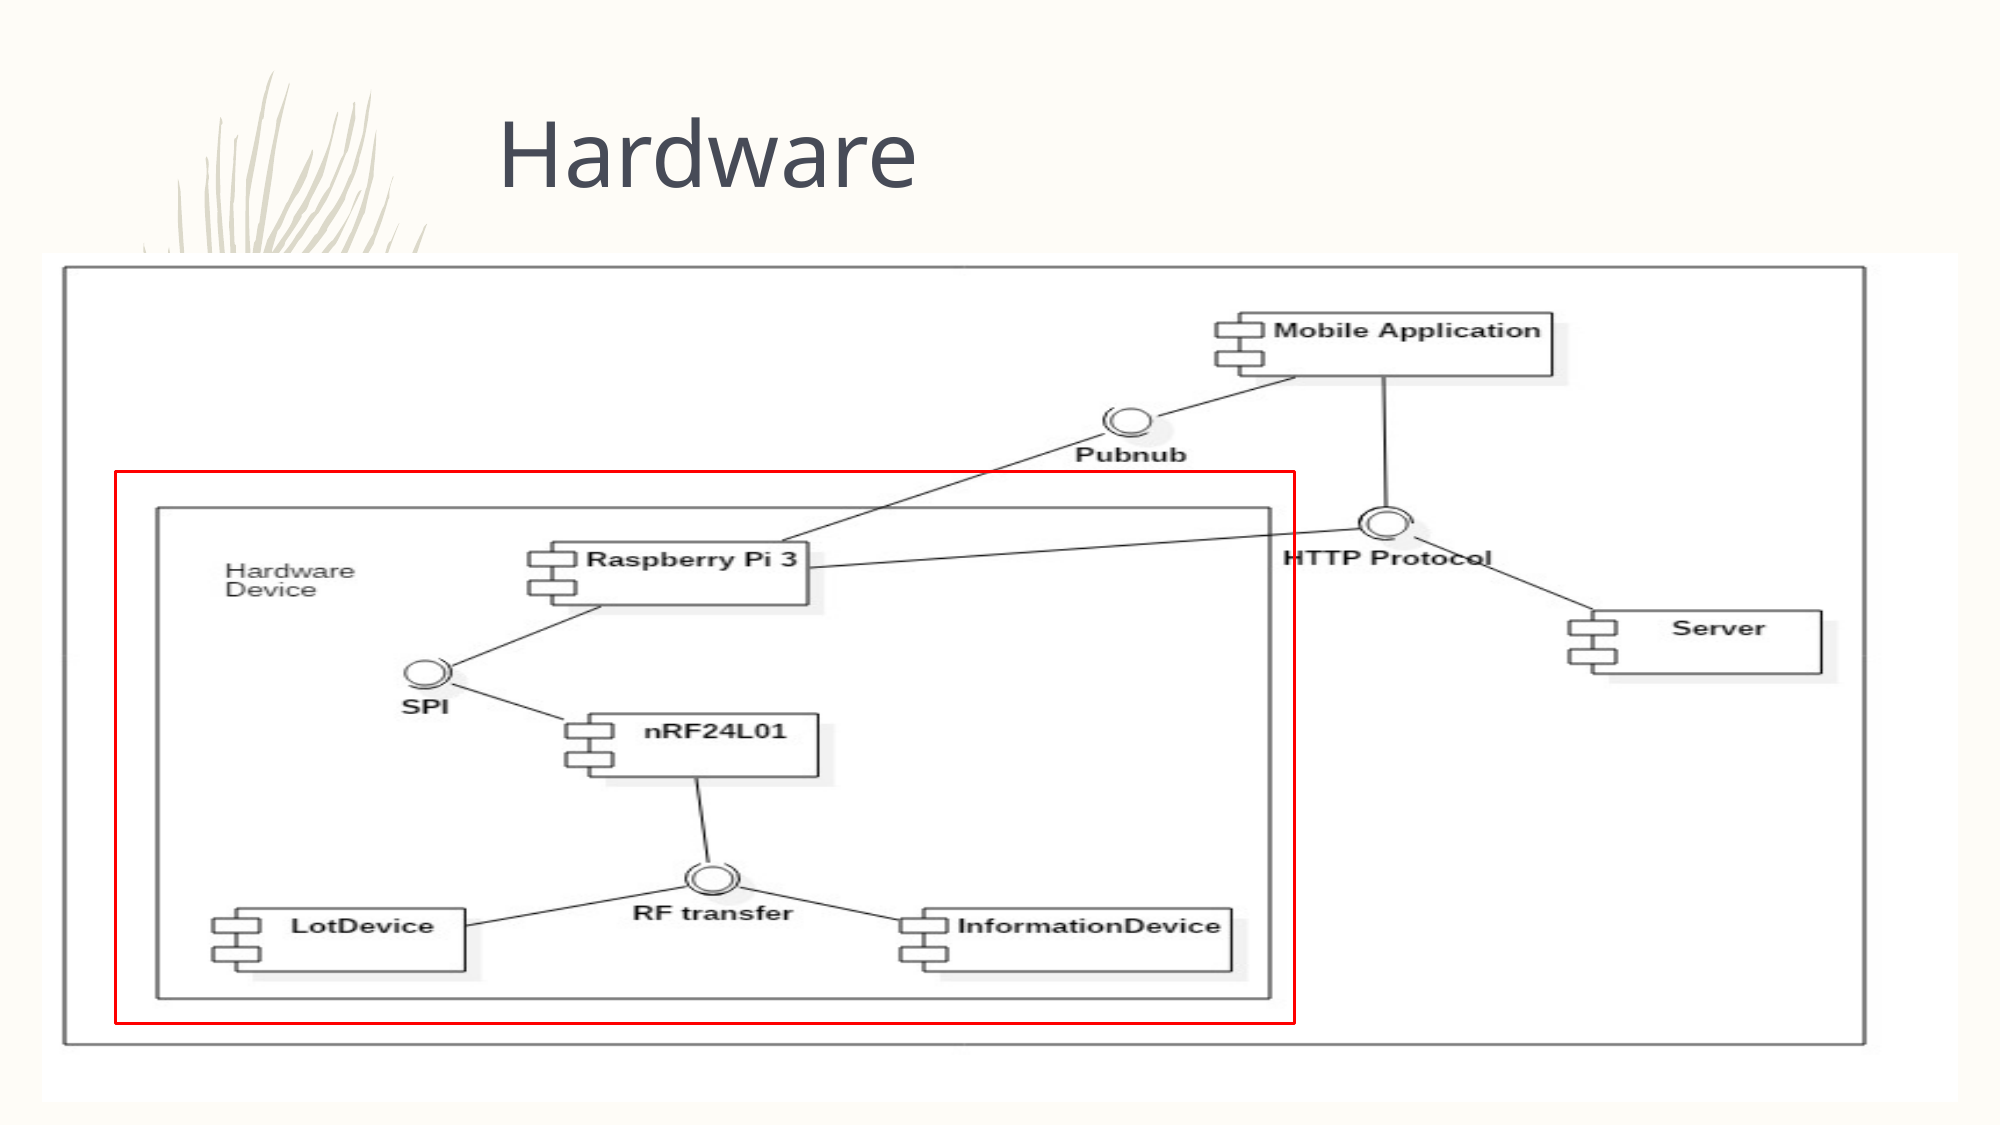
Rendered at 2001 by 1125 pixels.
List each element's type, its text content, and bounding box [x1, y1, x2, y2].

title Hardware [481, 93, 1920, 253]
picture [42, 253, 1958, 1102]
